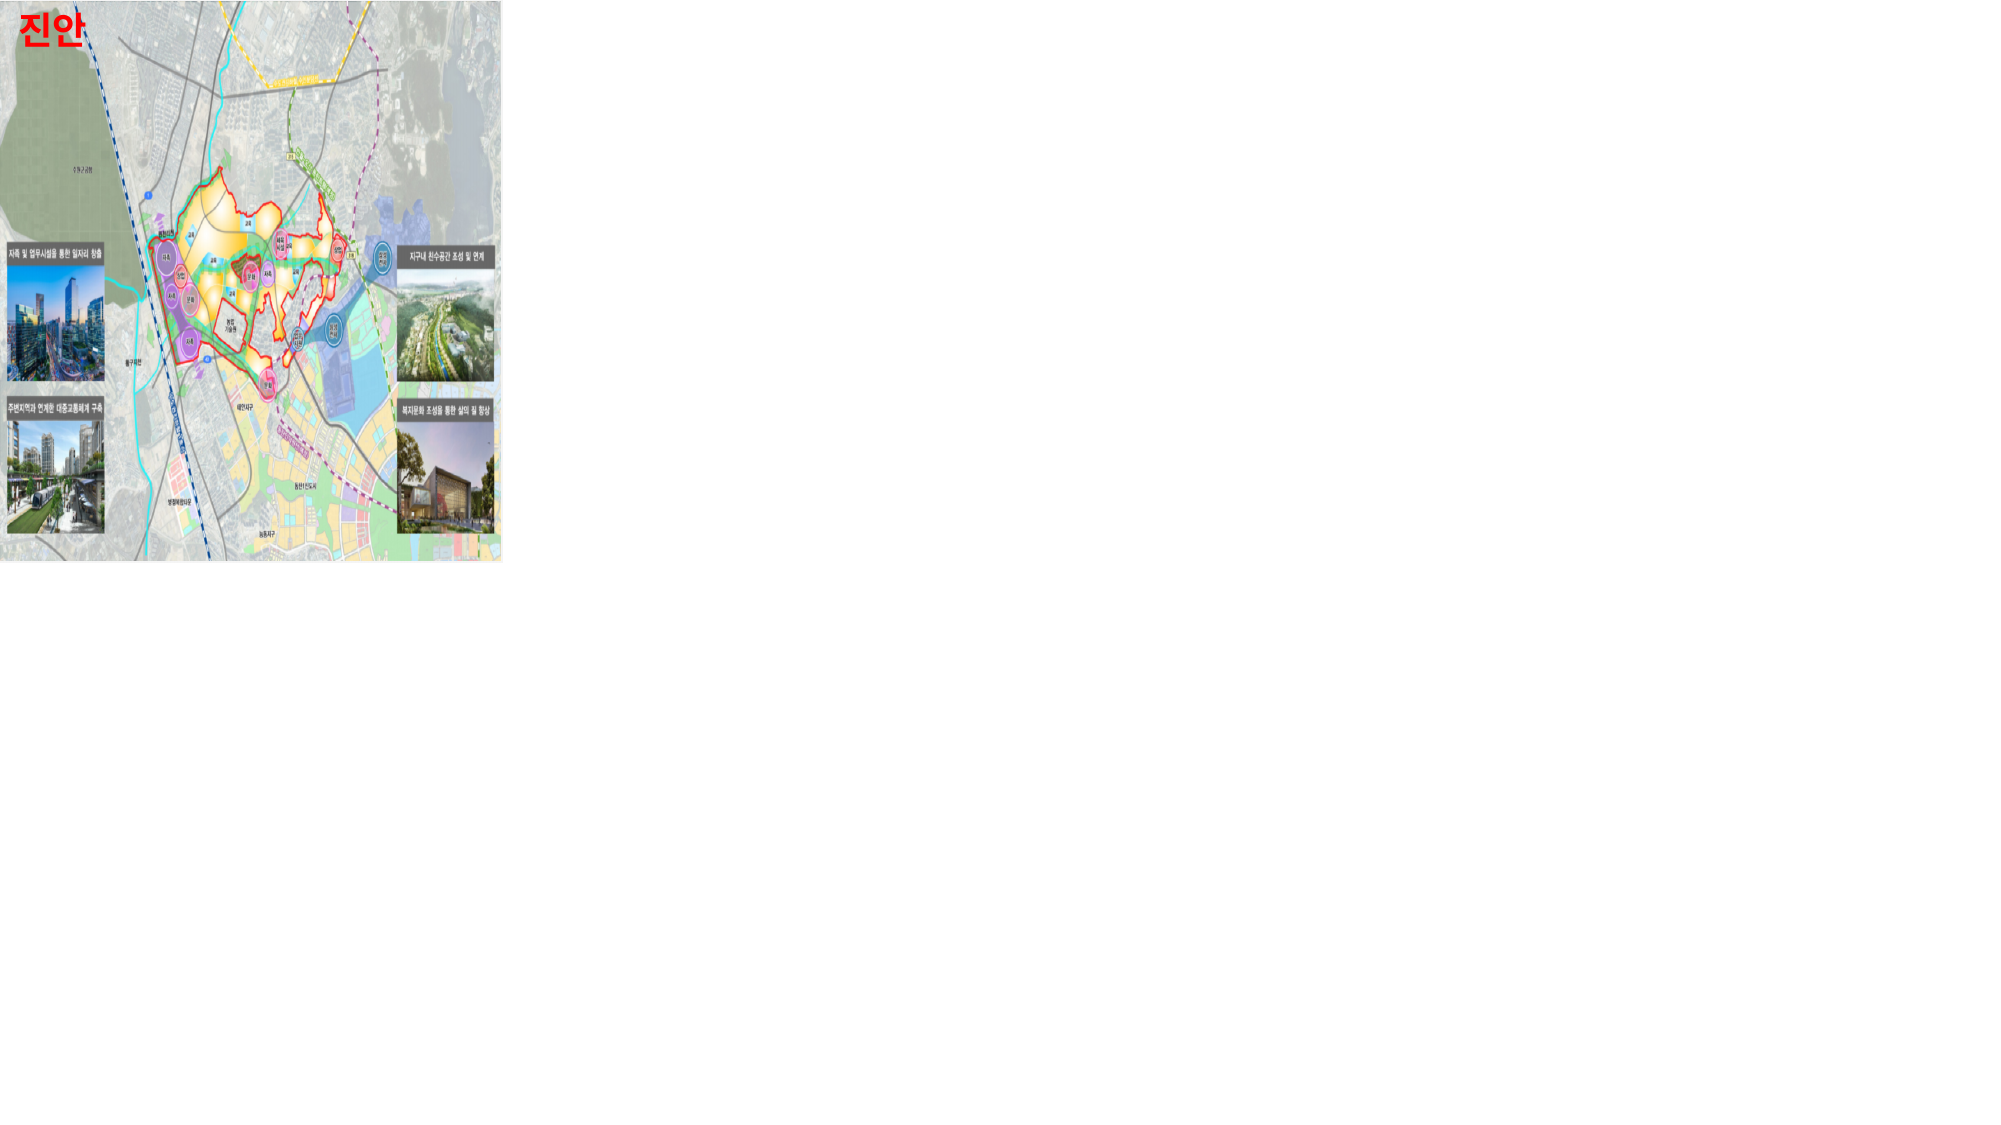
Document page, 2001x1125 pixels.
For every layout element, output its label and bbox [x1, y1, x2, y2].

picture [0, 0, 503, 563]
